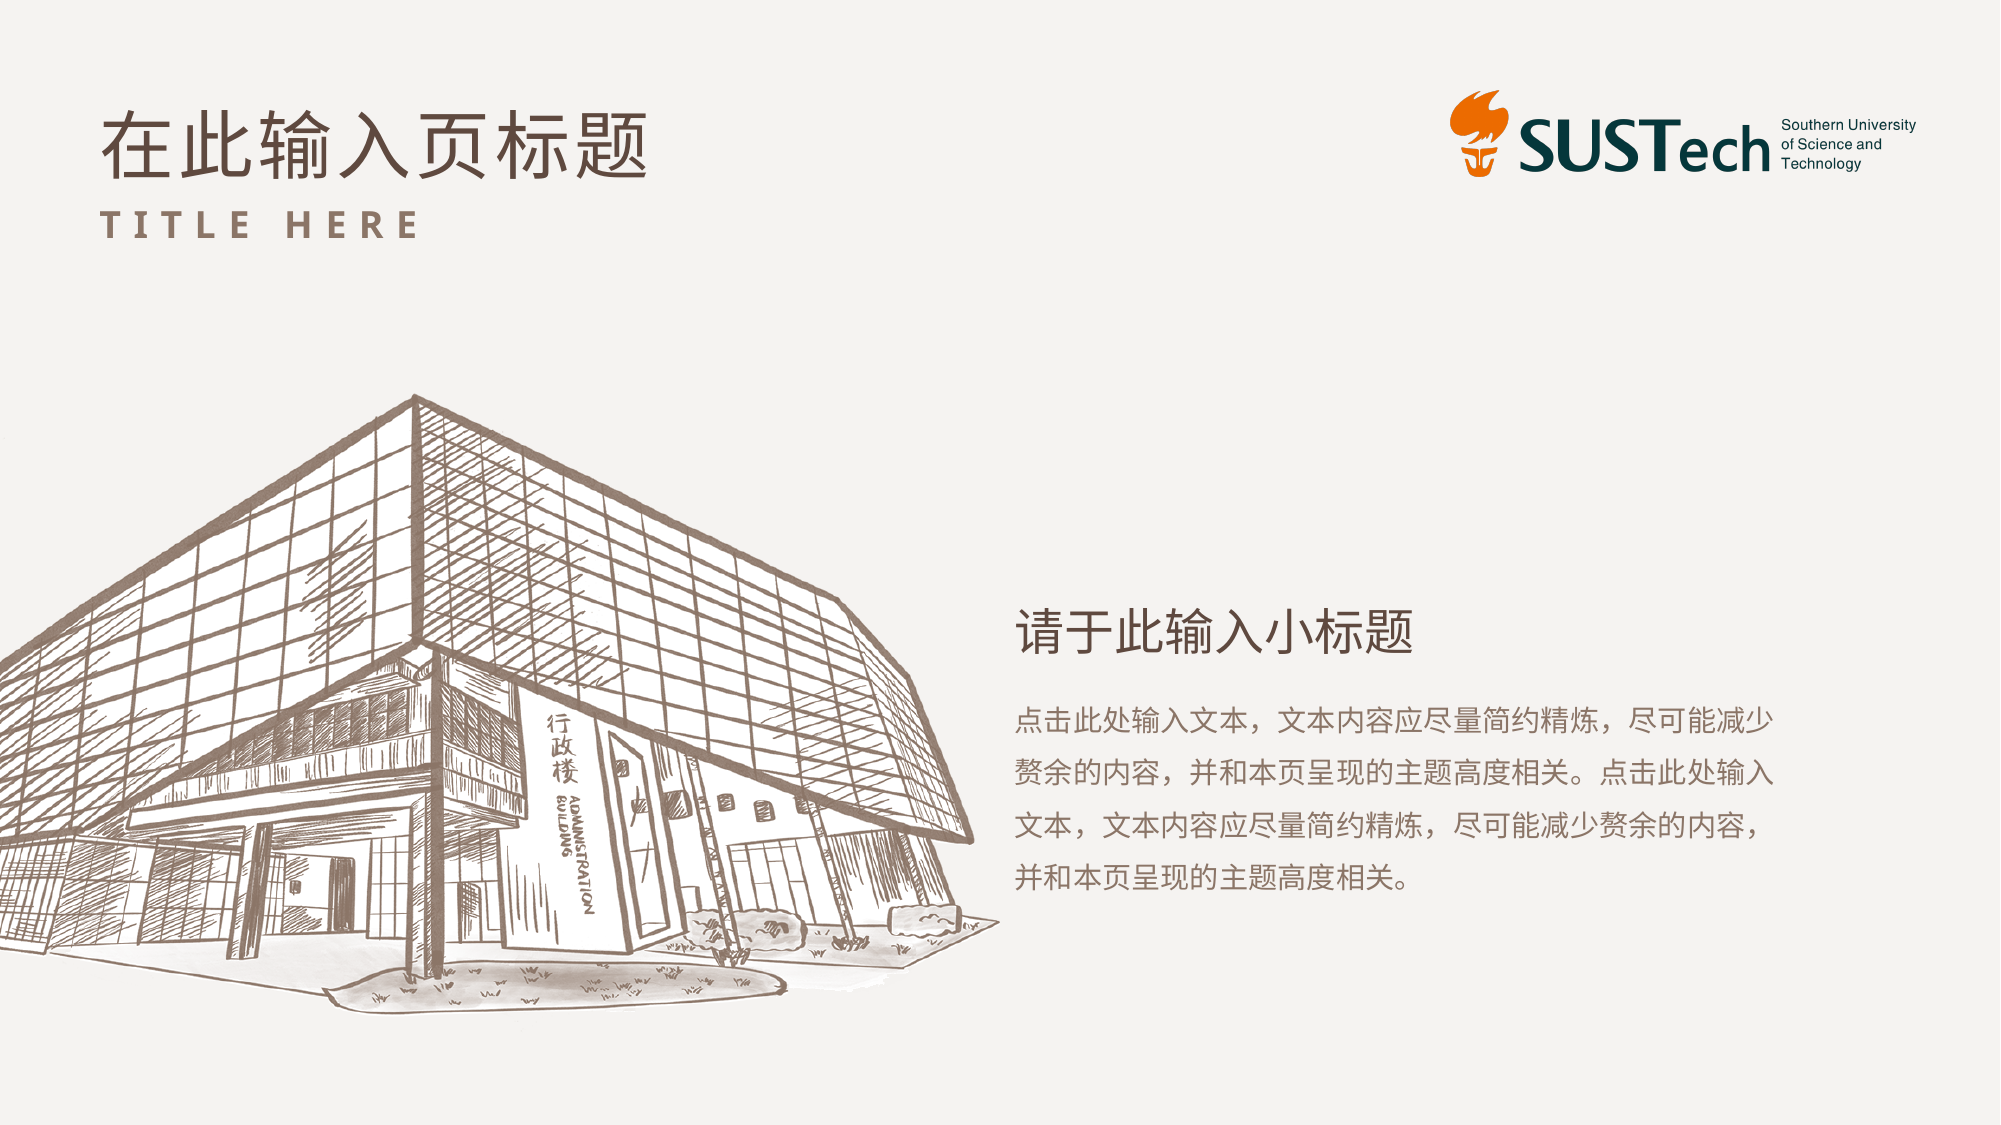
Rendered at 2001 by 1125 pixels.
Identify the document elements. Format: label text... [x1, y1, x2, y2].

text_box TITLE HERE [84, 193, 761, 254]
picture [1450, 90, 1916, 177]
text_box 请于此输入小标题 点击此处输入文本，文本内容应尽量简约精炼，尽可能减少赘余的内容，并和本页呈现的主题高度相关。点击此处输入文本，文本内容应尽量简约精炼，尽可能减少赘余的内容，并和本页呈现的主题高度相关。 [1000, 562, 1806, 902]
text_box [0, 385, 1000, 1035]
text_box 在此输入页标题 [84, 90, 721, 196]
